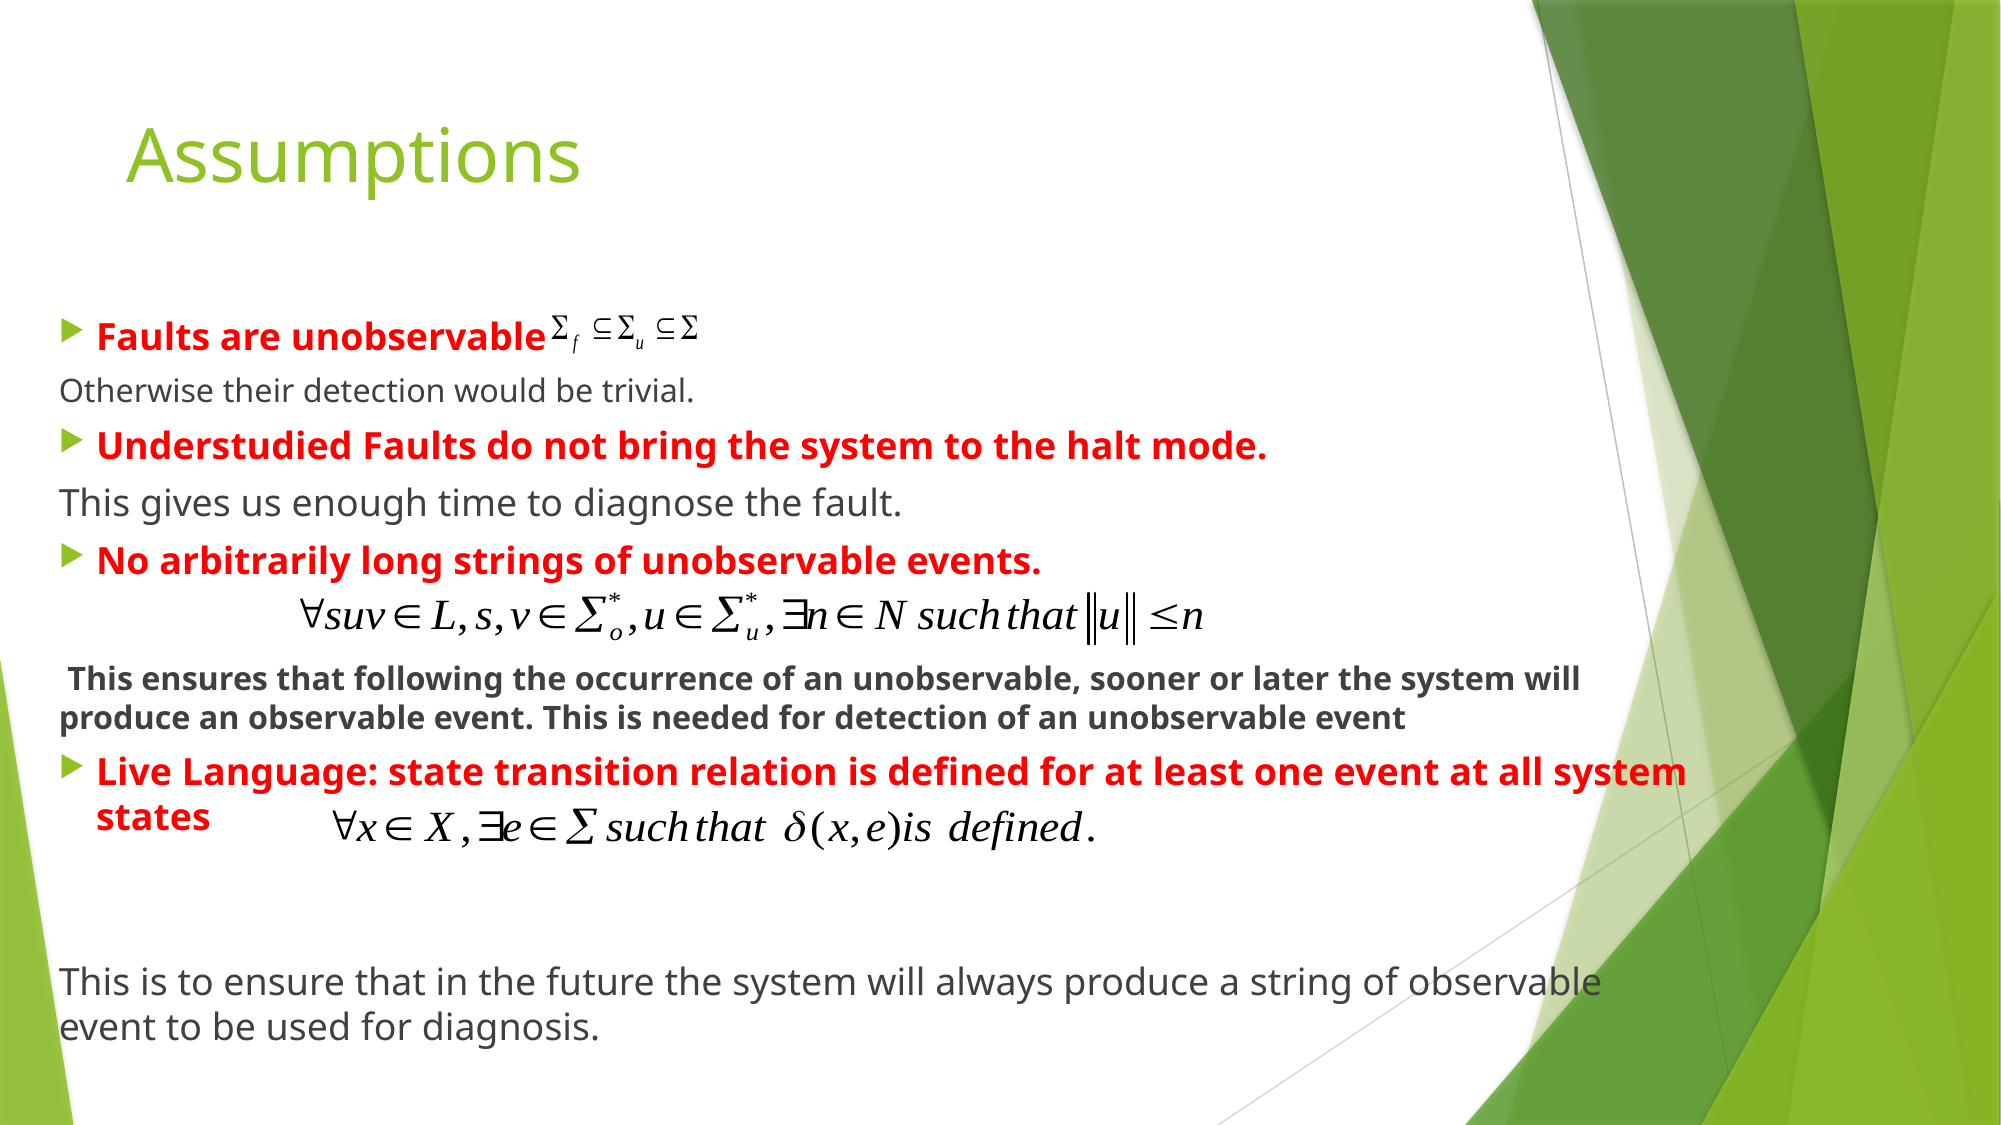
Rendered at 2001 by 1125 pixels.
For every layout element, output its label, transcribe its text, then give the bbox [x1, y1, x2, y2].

title Assumptions [111, 99, 1522, 219]
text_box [305, 800, 1103, 860]
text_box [538, 303, 705, 362]
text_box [272, 582, 1216, 656]
list Faults are unobservable Otherwise their detection would be trivial. Understudied Faults do not bring the system to the halt mode. This gives us enough time to diagnose the fault. No arbitrarily long strings of unobservable events. This ensures that following the occurrence of an unobservable, sooner or later the system will produce an observable event. This is needed for detection of an unobservable event Live Language: state transition relation is defined for at least one event at all system states This is to ensure that in the future the system will always produce a string of observable event to be used for diagnosis. [0, 247, 1706, 1067]
